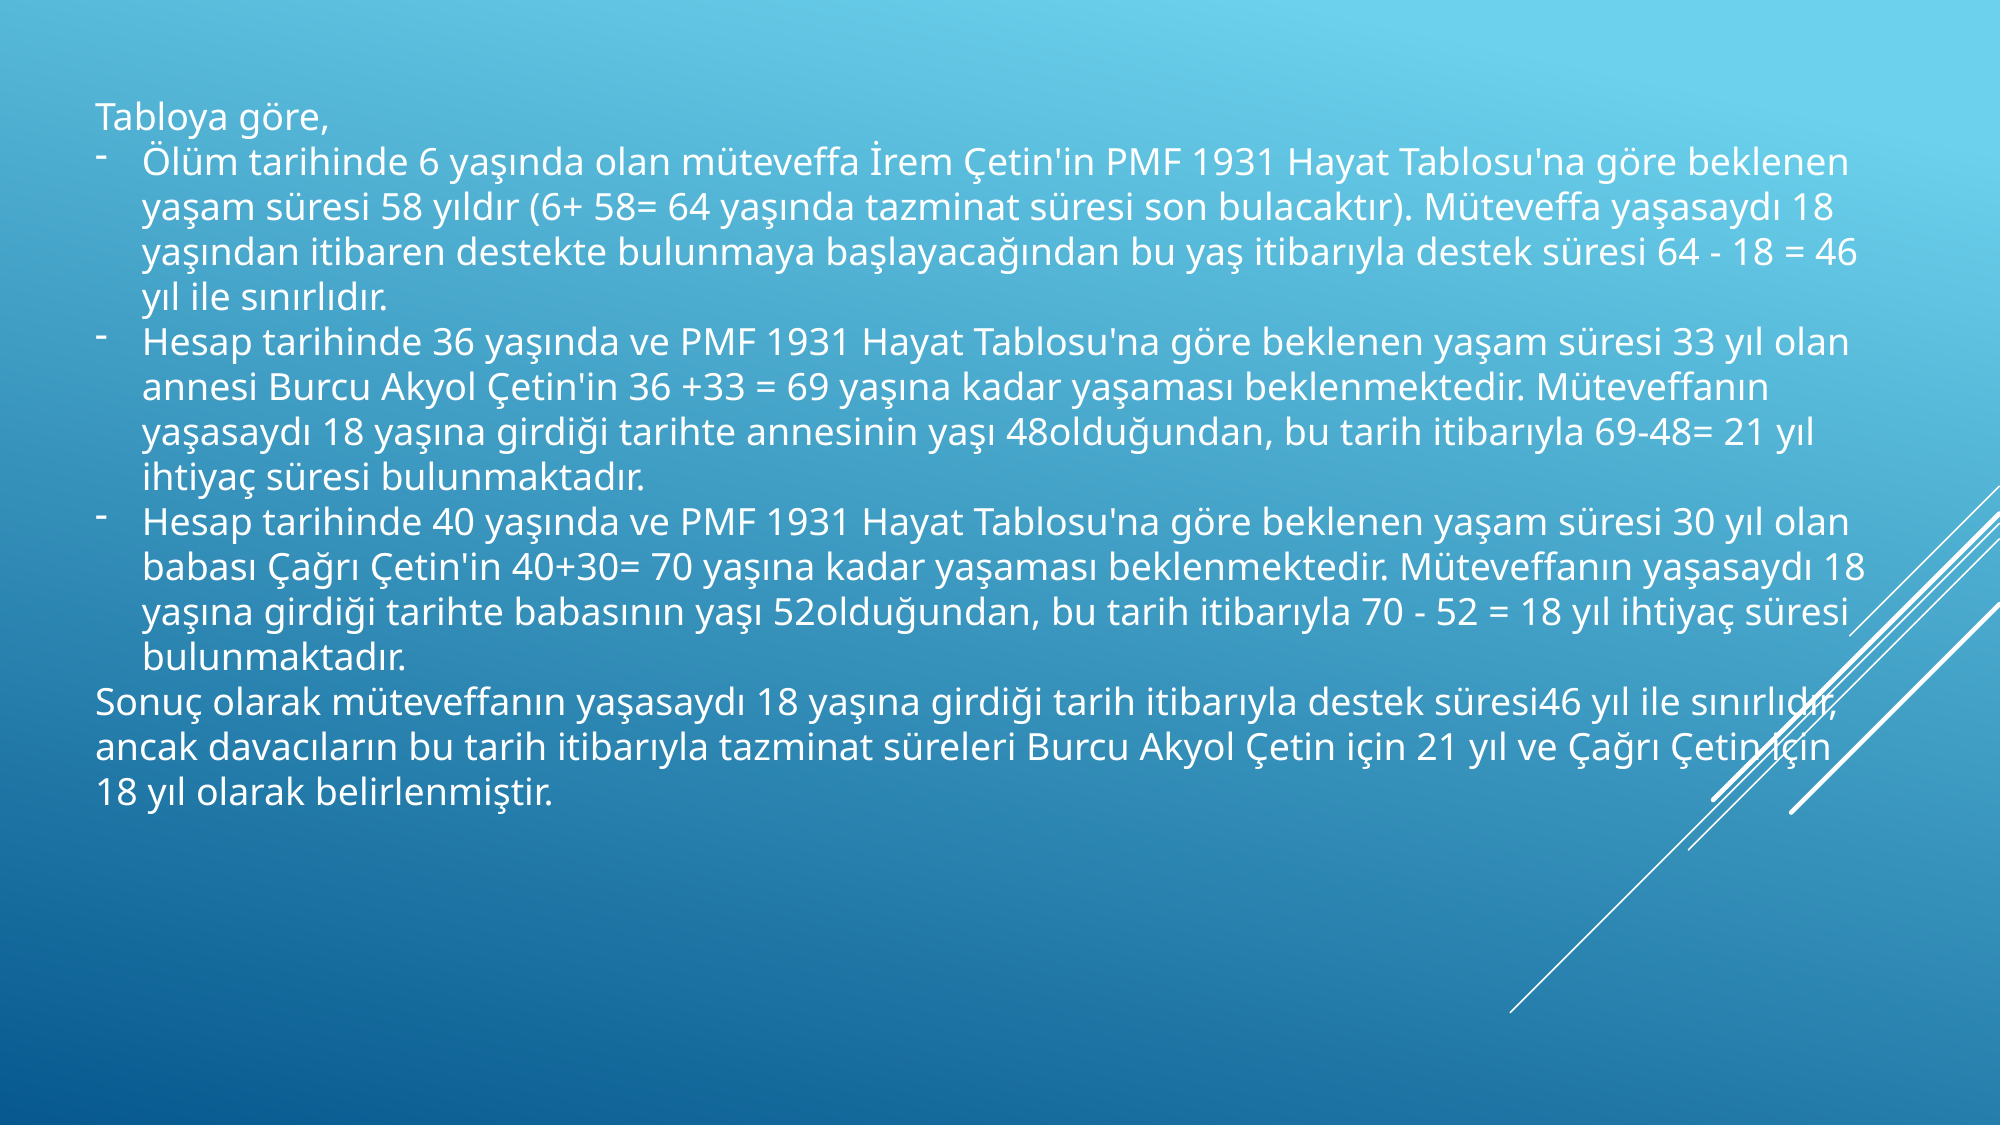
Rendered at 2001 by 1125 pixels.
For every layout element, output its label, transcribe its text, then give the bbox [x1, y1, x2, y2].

text_box Tabloya göre, Ölüm tarihinde 6 yaşında olan müteveffa İrem Çetin'in PMF 1931 Hayat Tablosu'na göre beklenen yaşam süresi 58 yıldır (6+ 58= 64 yaşında tazminat süresi son bulacaktır). Müteveffa yaşasaydı 18 yaşından itibaren destekte bulunmaya başlayacağından bu yaş itibarıyla destek süresi 64 - 18 = 46 yıl ile sınırlıdır. Hesap tarihinde 36 yaşında ve PMF 1931 Hayat Tablosu'na göre beklenen yaşam süresi 33 yıl olan annesi Burcu Akyol Çetin'in 36 +33 = 69 yaşına kadar yaşaması beklenmektedir. Müteveffanın yaşasaydı 18 yaşına girdiği tarihte annesinin yaşı 48olduğundan, bu tarih itibarıyla 69-48= 21 yıl ihtiyaç süresi bulunmaktadır. Hesap tarihinde 40 yaşında ve PMF 1931 Hayat Tablosu'na göre beklenen yaşam süresi 30 yıl olan babası Çağrı Çetin'in 40+30= 70 yaşına kadar yaşaması beklenmektedir. Müteveffanın yaşasaydı 18 yaşına girdiği tarihte babasının yaşı 52olduğundan, bu tarih itibarıyla 70 - 52 = 18 yıl ihtiyaç süresi bulunmaktadır. Sonuç olarak müteveffanın yaşasaydı 18 yaşına girdiği tarih itibarıyla destek süresi46 yıl ile sınırlıdır, ancak davacıların bu tarih itibarıyla tazminat süreleri Burcu Akyol Çetin için 21 yıl ve Çağrı Çetin için 18 yıl olarak belirlenmiştir. [80, 85, 1894, 865]
